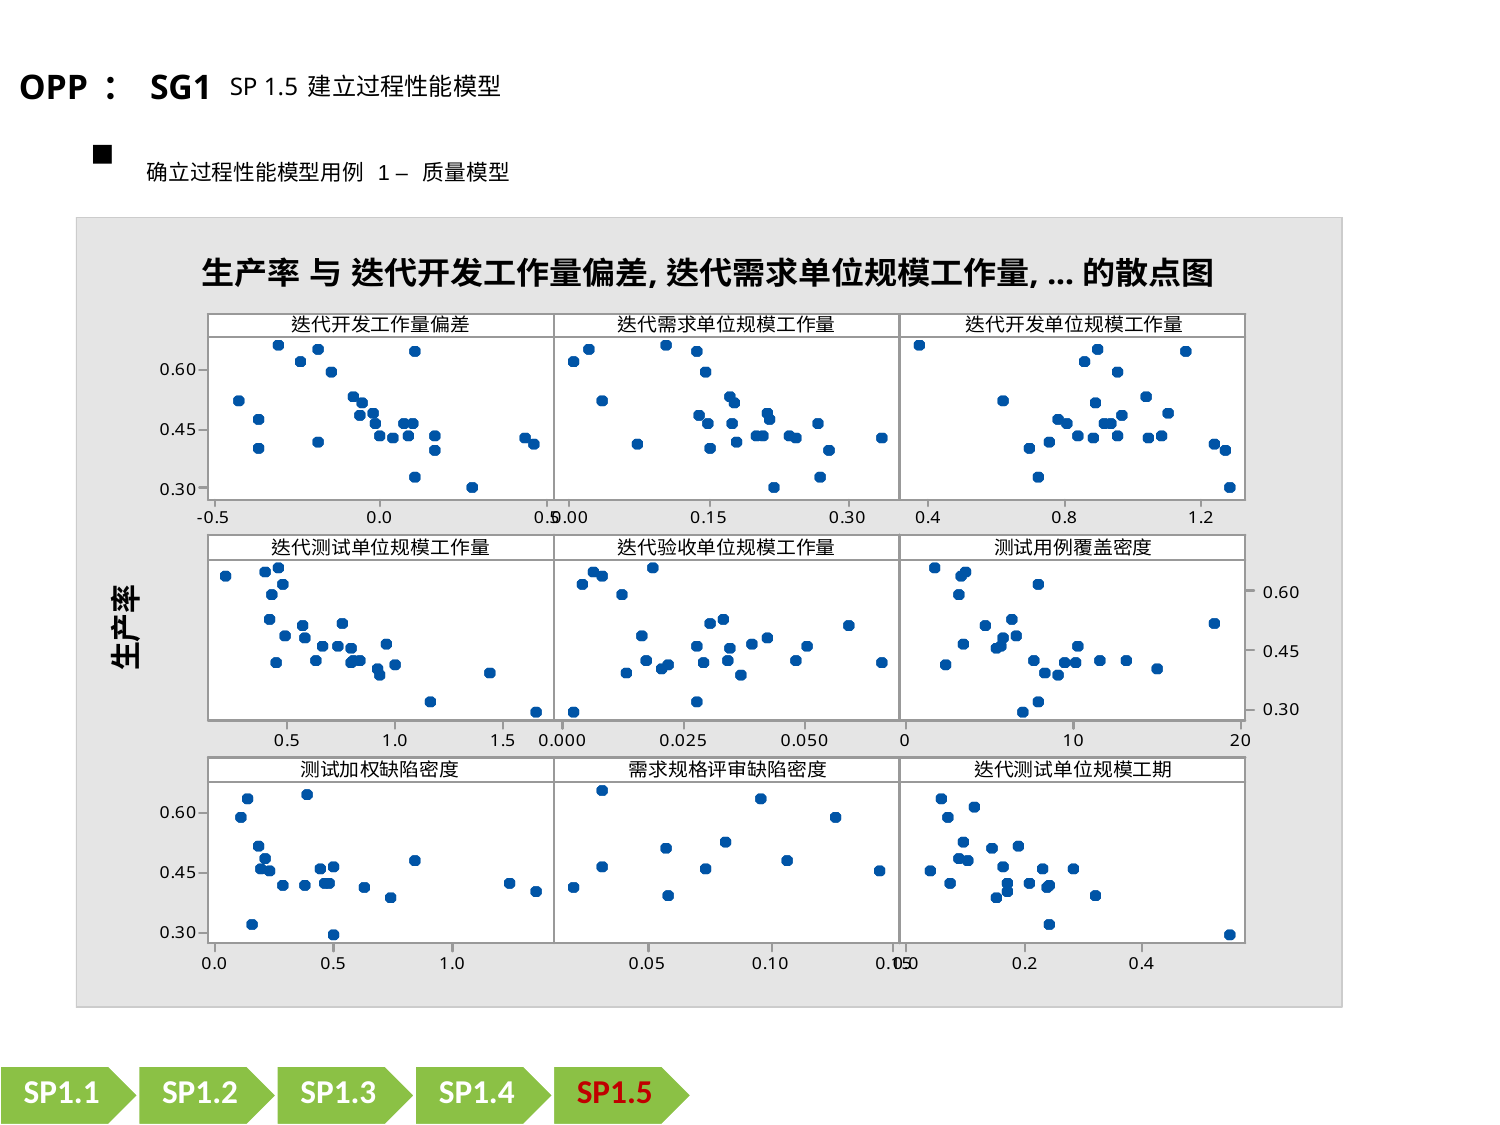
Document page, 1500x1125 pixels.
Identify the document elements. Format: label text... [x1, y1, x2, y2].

picture [75, 217, 1345, 1010]
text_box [0, 1065, 692, 1125]
text_box 确立过程性能模型用例 1 – 质量模型 [75, 107, 1459, 192]
text_box OPP：SG1 SP 1.5建立过程性能模型 [3, 21, 1500, 107]
